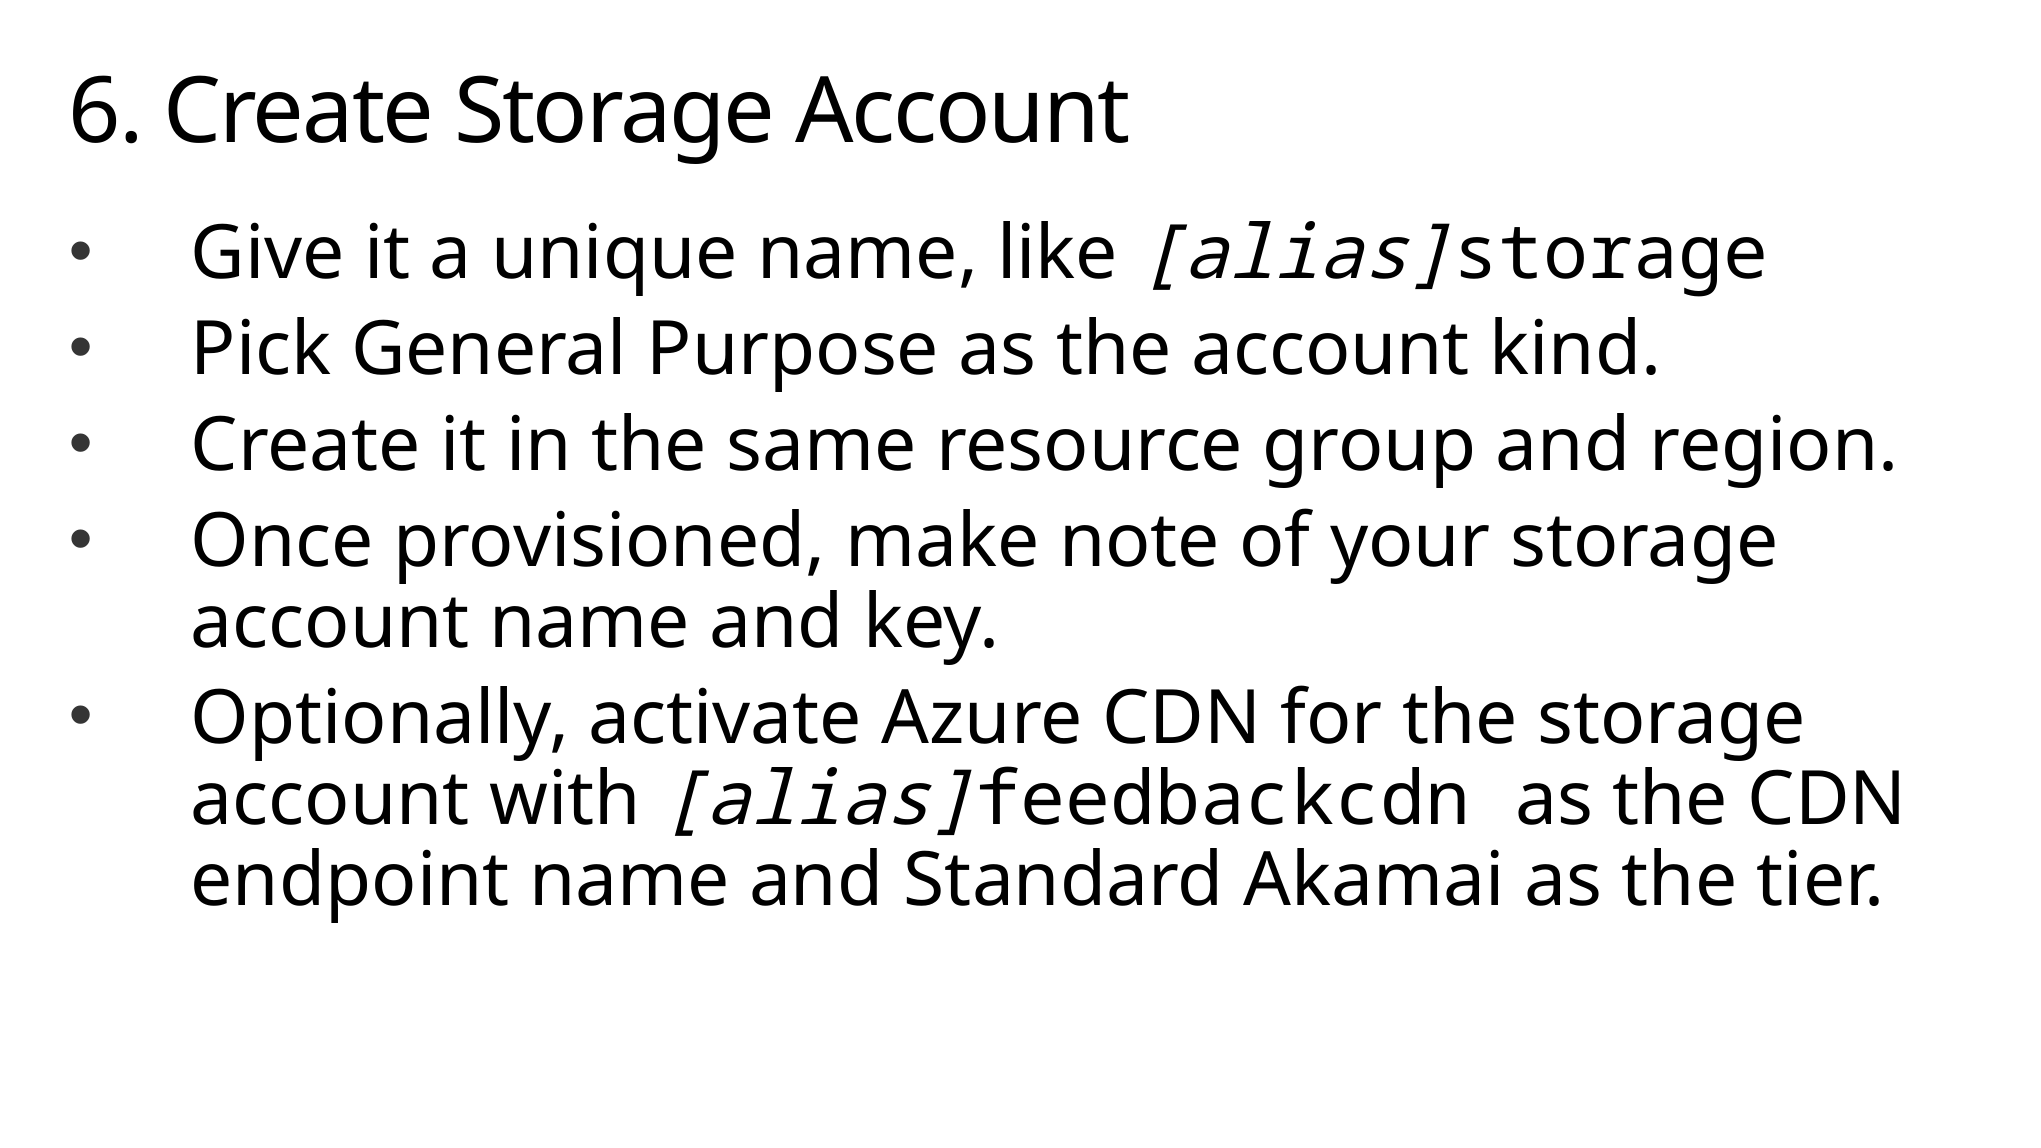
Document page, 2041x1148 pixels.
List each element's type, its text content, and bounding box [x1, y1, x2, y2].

title 6. Create Storage Account [45, 48, 1996, 198]
list Give it a unique name, like [alias]storage Pick General Purpose as the account kind. Create it in the same resource group and region. Once provisioned, make note of your storage account name and key. Optionally, activate Azure CDN for the storage account with [alias]feedbackcdn as the CDN endpoint name and Standard Akamai as the tier. [45, 198, 1996, 957]
